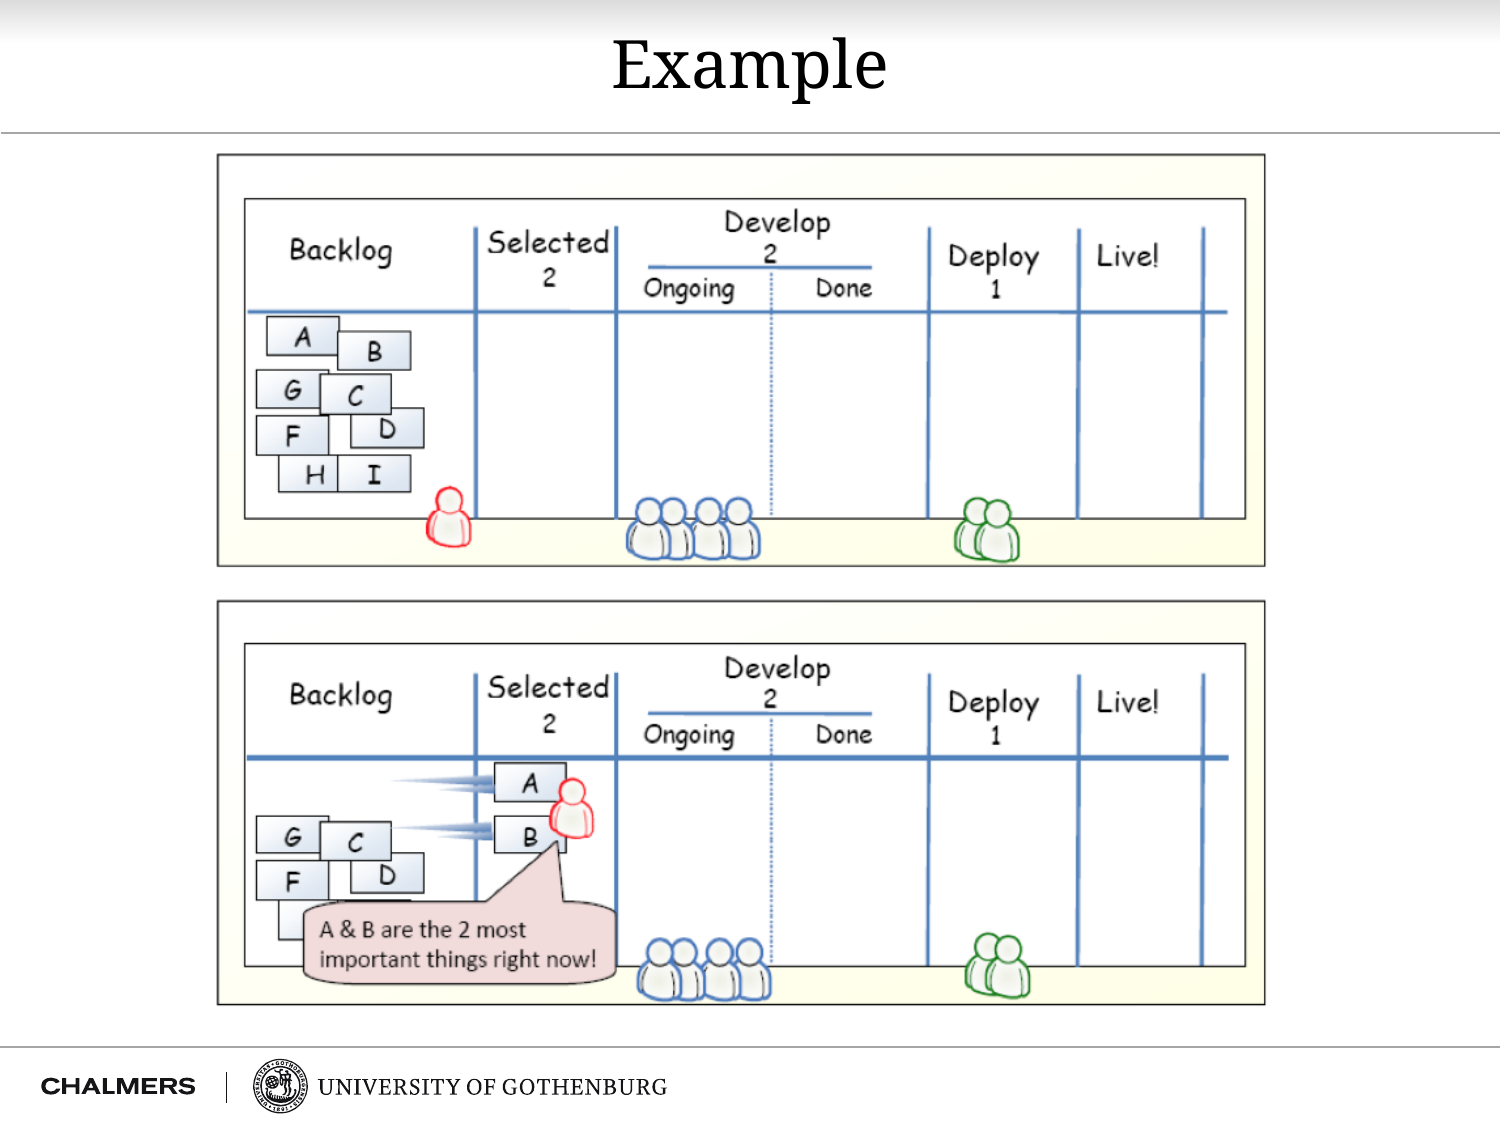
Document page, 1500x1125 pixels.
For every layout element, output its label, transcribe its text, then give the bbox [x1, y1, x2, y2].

picture [192, 138, 1294, 1025]
title Example [75, 4, 1425, 120]
